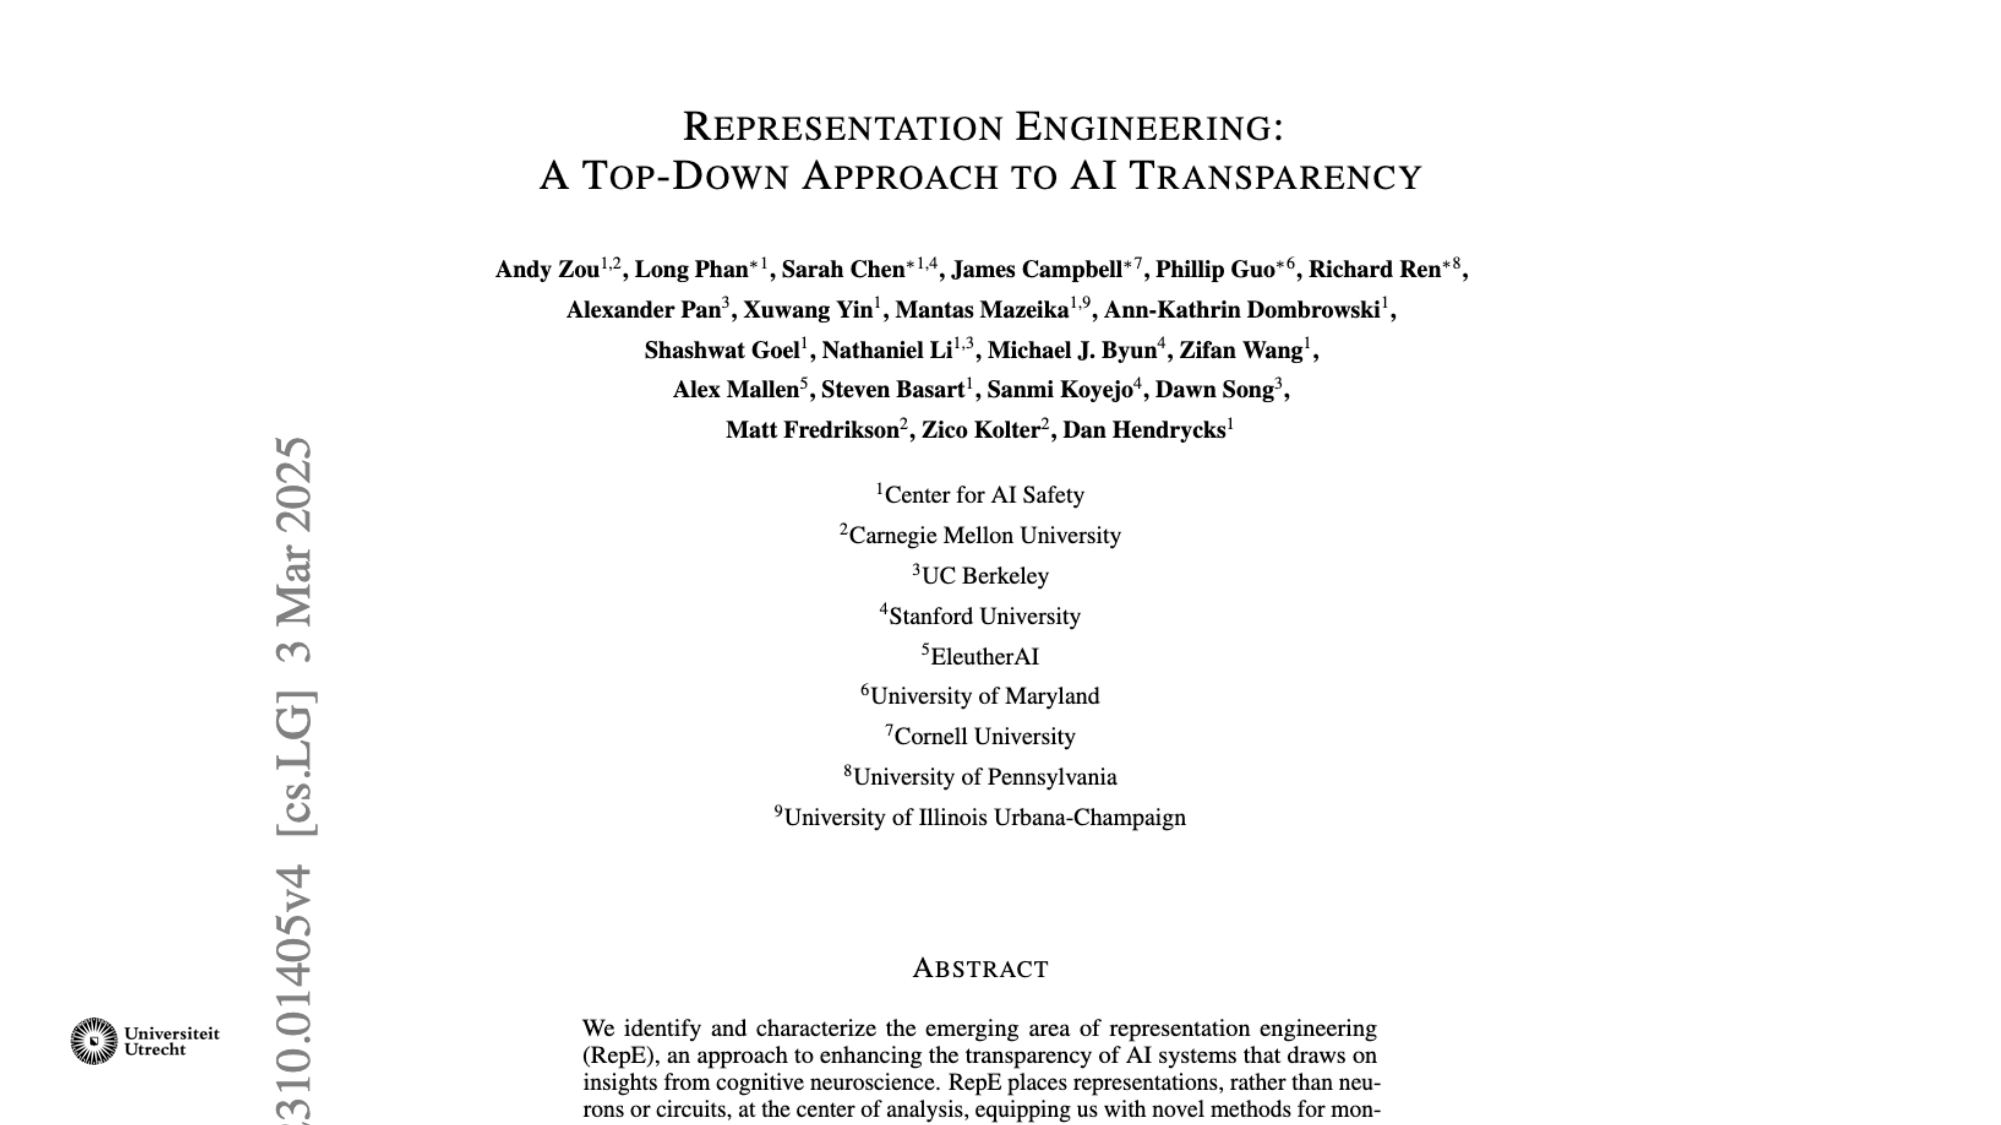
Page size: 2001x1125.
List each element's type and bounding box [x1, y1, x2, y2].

picture [31, 0, 1726, 1125]
